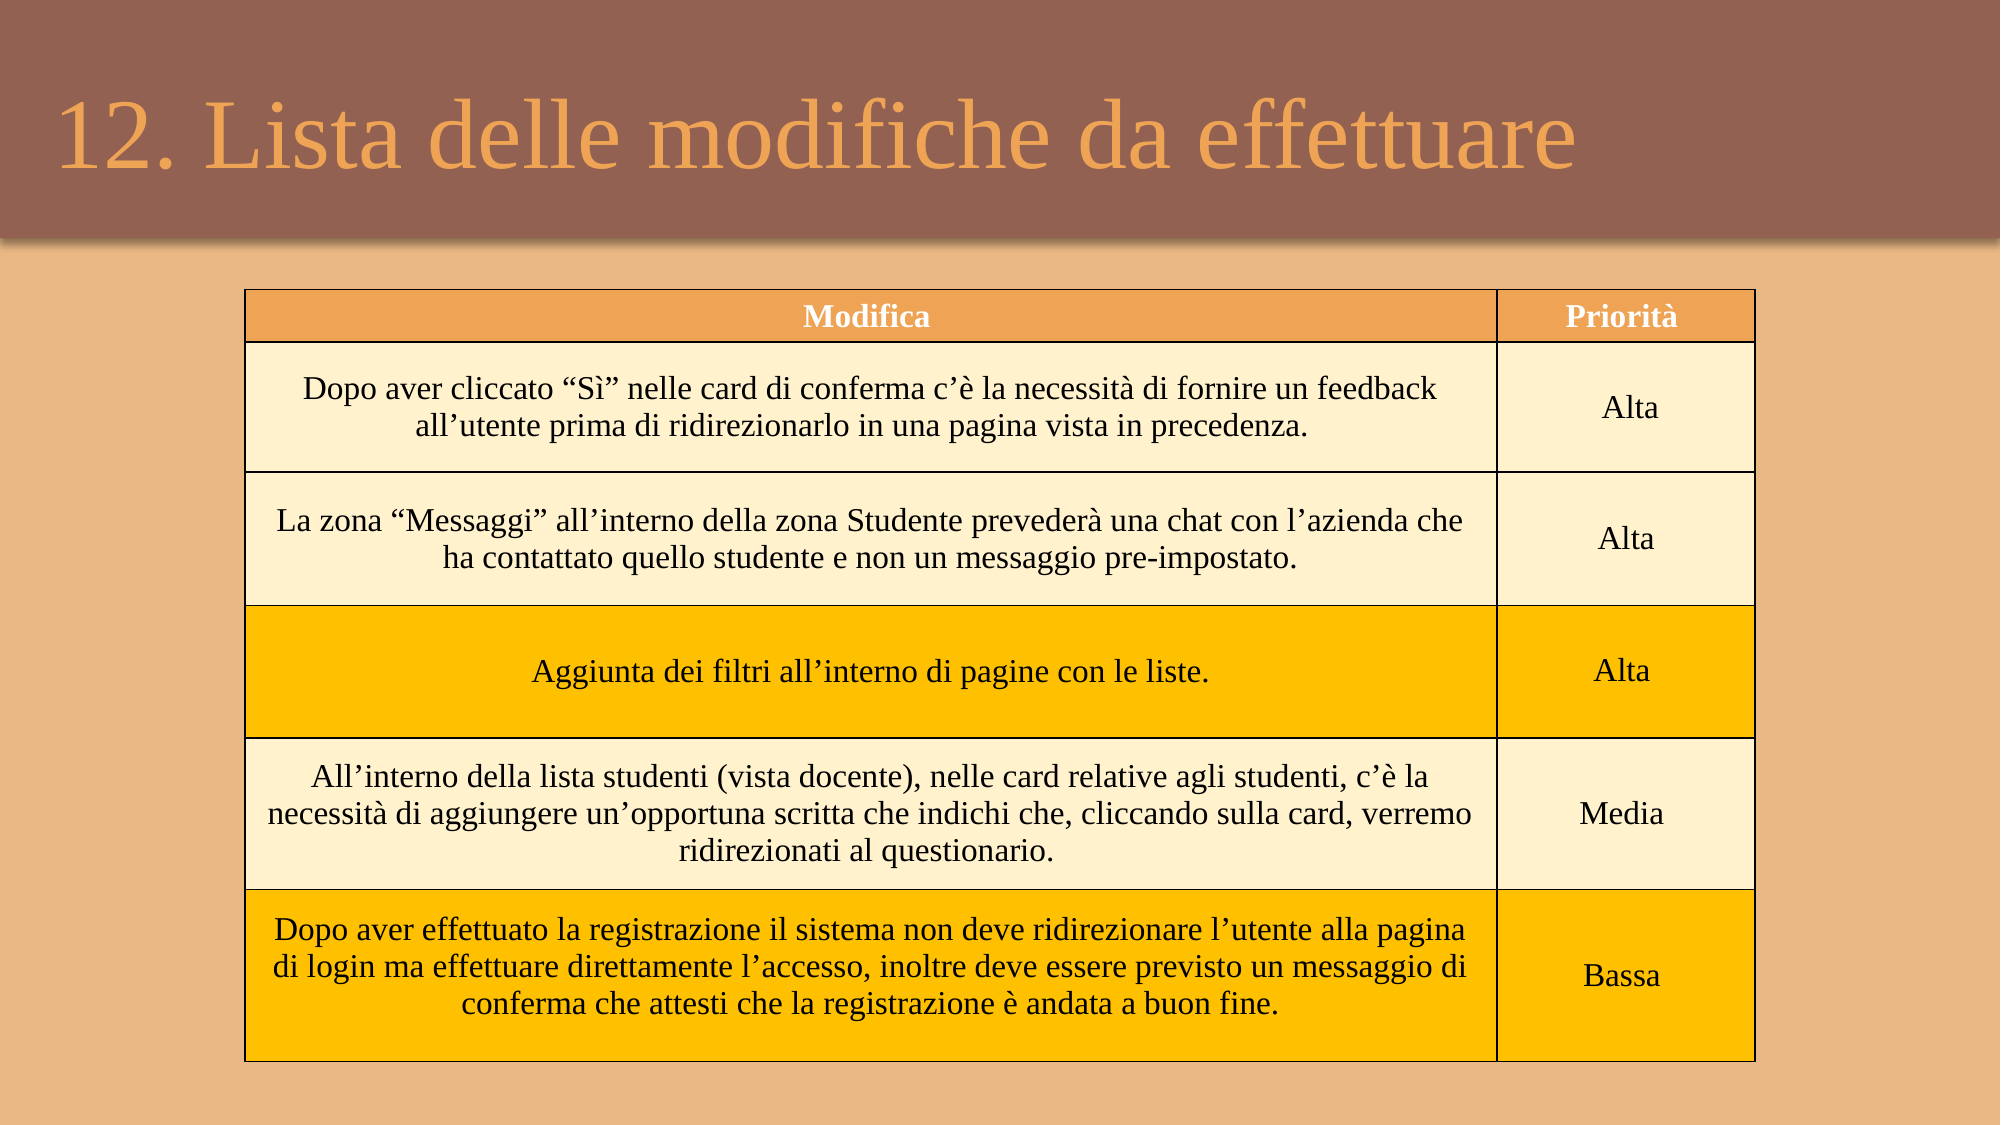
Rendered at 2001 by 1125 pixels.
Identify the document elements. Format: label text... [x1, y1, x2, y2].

table_cell Alta [1498, 606, 1754, 737]
text_box [0, 251, 2000, 1125]
table_cell Alta [1498, 343, 1754, 471]
table_cell La zona “Messaggi” all’interno della zona Studente prevederà una chat con l’azienda che ha contattato quello studente e non un messaggio pre-impostato. [246, 473, 1496, 605]
table_cell Media [1498, 739, 1754, 889]
table_cell Alta [1498, 473, 1754, 605]
text_box [0, 0, 2000, 239]
table_header Priorità [1498, 290, 1754, 341]
table_cell Dopo aver cliccato “Sì” nelle card di conferma c’è la necessità di fornire un feedback all’utente prima di ridirezionarlo in una pagina vista in precedenza. [246, 343, 1496, 471]
table_cell Aggiunta dei filtri all’interno di pagine con le liste. [246, 606, 1496, 737]
table_cell Bassa [1498, 890, 1754, 1061]
table_cell Dopo aver effettuato la registrazione il sistema non deve ridirezionare l’utente alla pagina di login ma effettuare direttamente l’accesso, inoltre deve essere previsto un messaggio di conferma che attesti che la registrazione è andata a buon fine. [246, 890, 1496, 1061]
table_header Modifica [246, 290, 1496, 341]
table_cell All’interno della lista studenti (vista docente), nelle card relative agli studenti, c’è la necessità di aggiungere un’opportuna scritta che indichi che, cliccando sulla card, verremo ridirezionati al questionario. [246, 739, 1496, 889]
text_box 12. Lista delle modifiche da effettuare [38, 61, 1814, 197]
